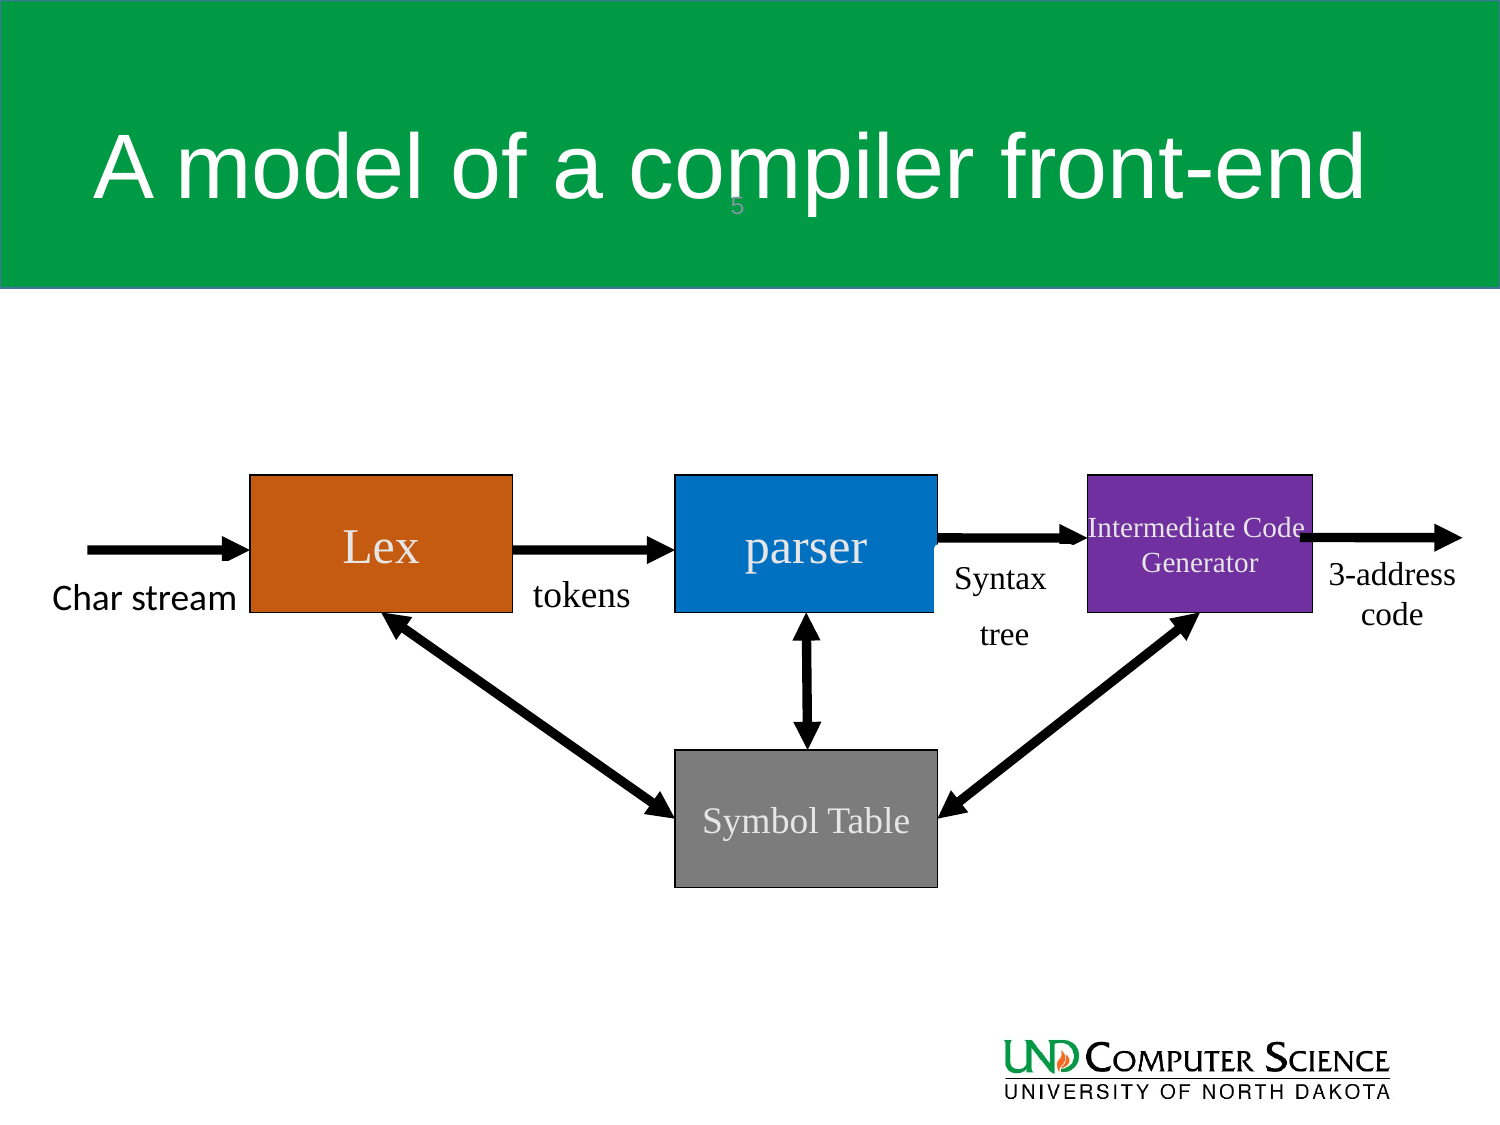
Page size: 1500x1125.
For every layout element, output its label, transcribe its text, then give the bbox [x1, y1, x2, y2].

text_box Lex [249, 474, 513, 613]
text_box Intermediate Code Generator [1087, 474, 1313, 613]
text_box 3-address code [1292, 544, 1493, 640]
picture [999, 1034, 1397, 1104]
slide_number 5 [715, 168, 791, 241]
text_box [512, 543, 676, 557]
text_box parser [675, 474, 938, 613]
text_box [87, 543, 250, 557]
text_box [937, 531, 1087, 545]
title A model of a compiler front-end [78, 59, 1397, 278]
text_box Symbol Table [675, 749, 938, 888]
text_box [937, 612, 1200, 819]
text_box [381, 612, 675, 819]
text_box Char stream [37, 565, 232, 621]
text_box tokens [487, 562, 677, 623]
text_box Syntax tree [938, 548, 1071, 612]
